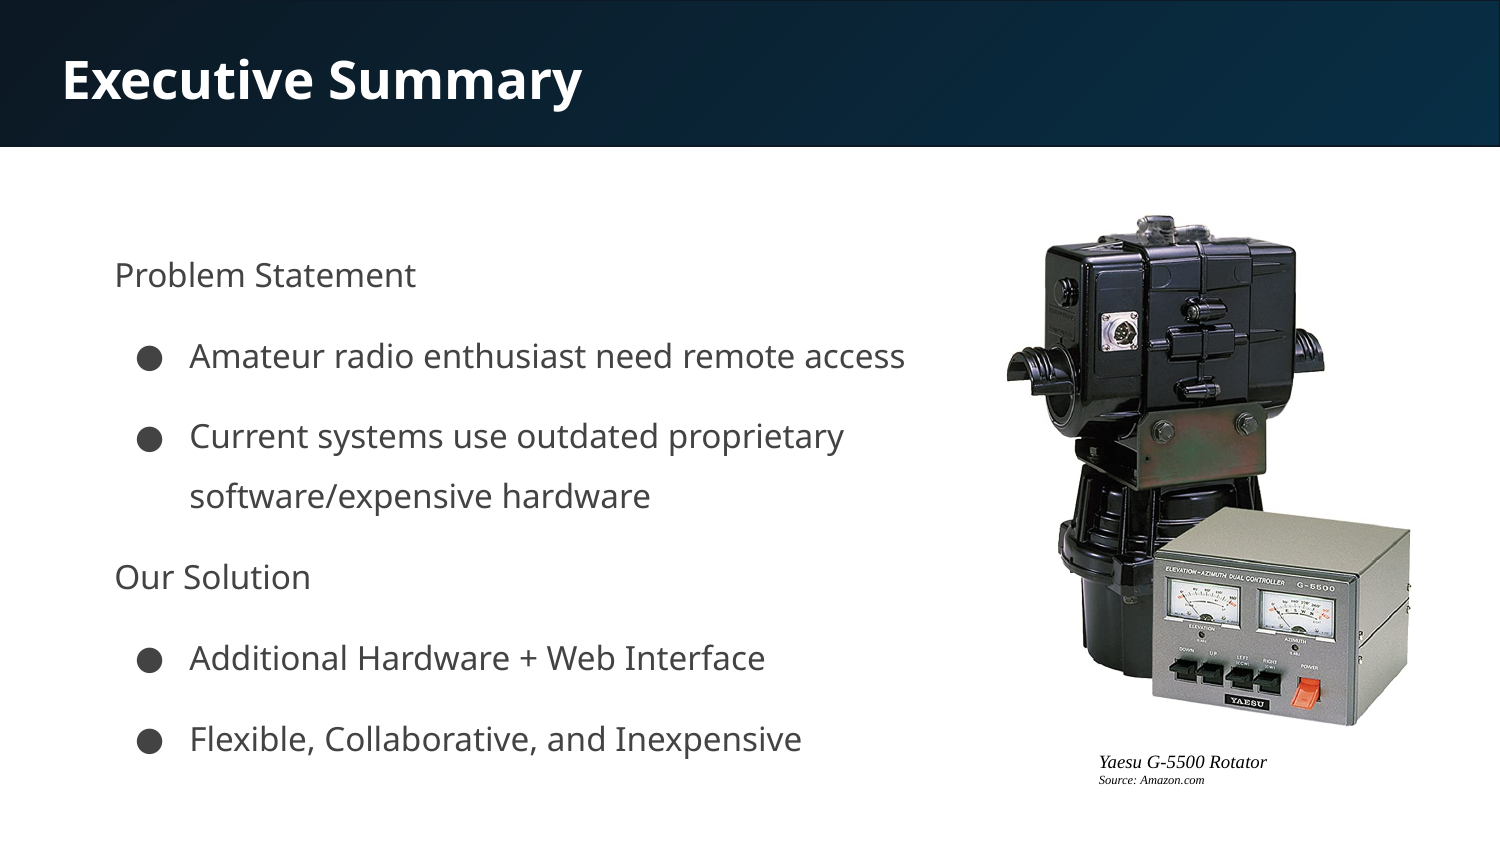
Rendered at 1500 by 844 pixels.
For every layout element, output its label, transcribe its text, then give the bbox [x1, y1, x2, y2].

text_box Problem Statement Amateur radio enthusiast need remote access Current systems use outdated proprietary software/expensive hardware Our Solution Additional Hardware + Web Interface Flexible, Collaborative, and Inexpensive [99, 219, 962, 773]
title Executive Summary [46, 31, 1444, 126]
picture [1005, 213, 1412, 727]
text_box Yaesu G-5500 Rotator Source: Amazon.com [1083, 735, 1289, 803]
